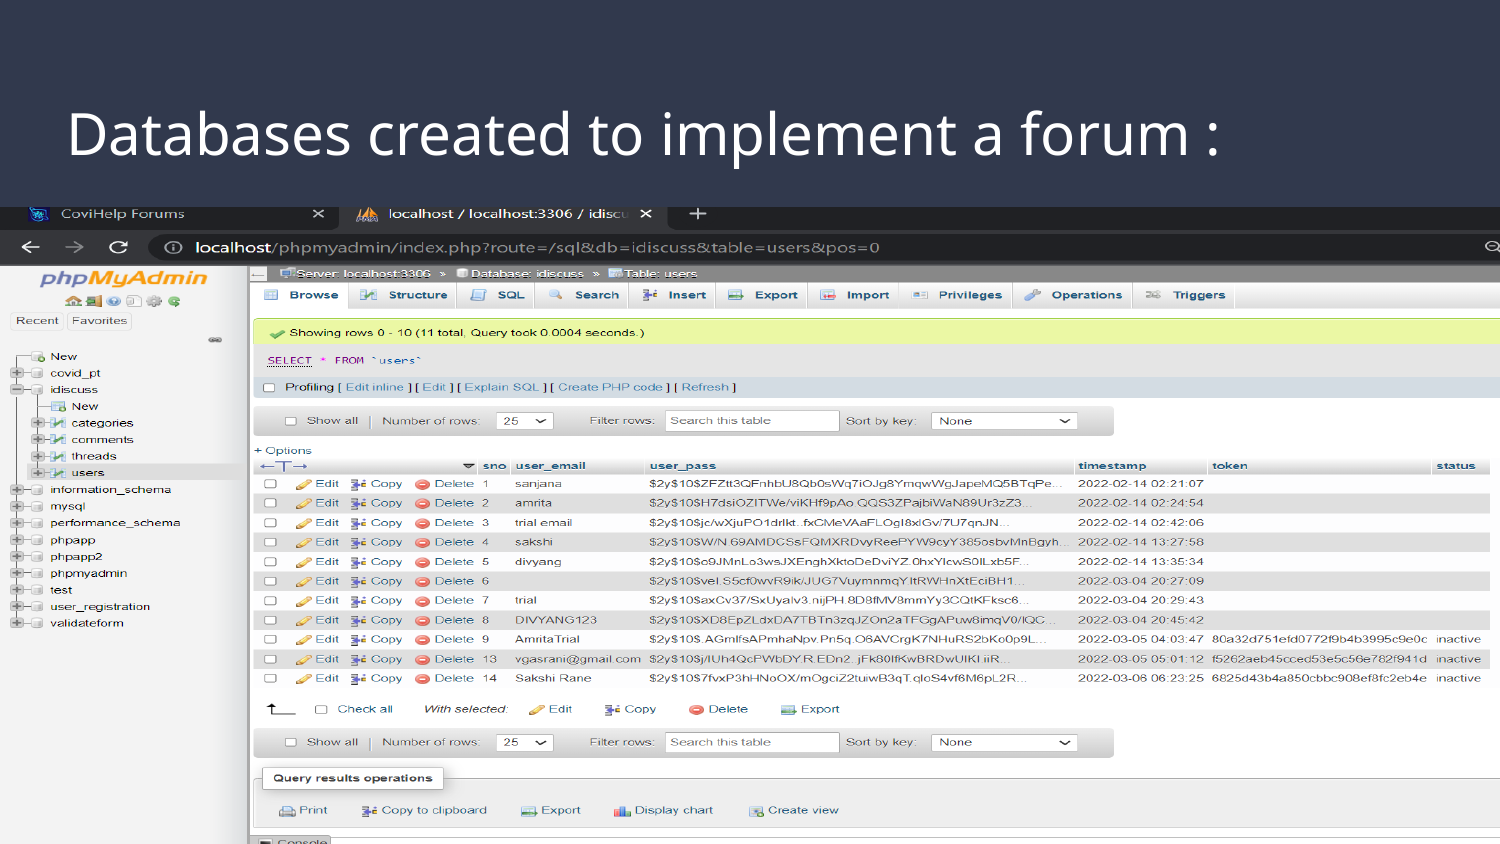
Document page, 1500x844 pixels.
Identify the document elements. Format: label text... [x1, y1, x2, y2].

title Databases created to implement a forum : [51, 82, 1449, 185]
picture [0, 207, 1500, 844]
